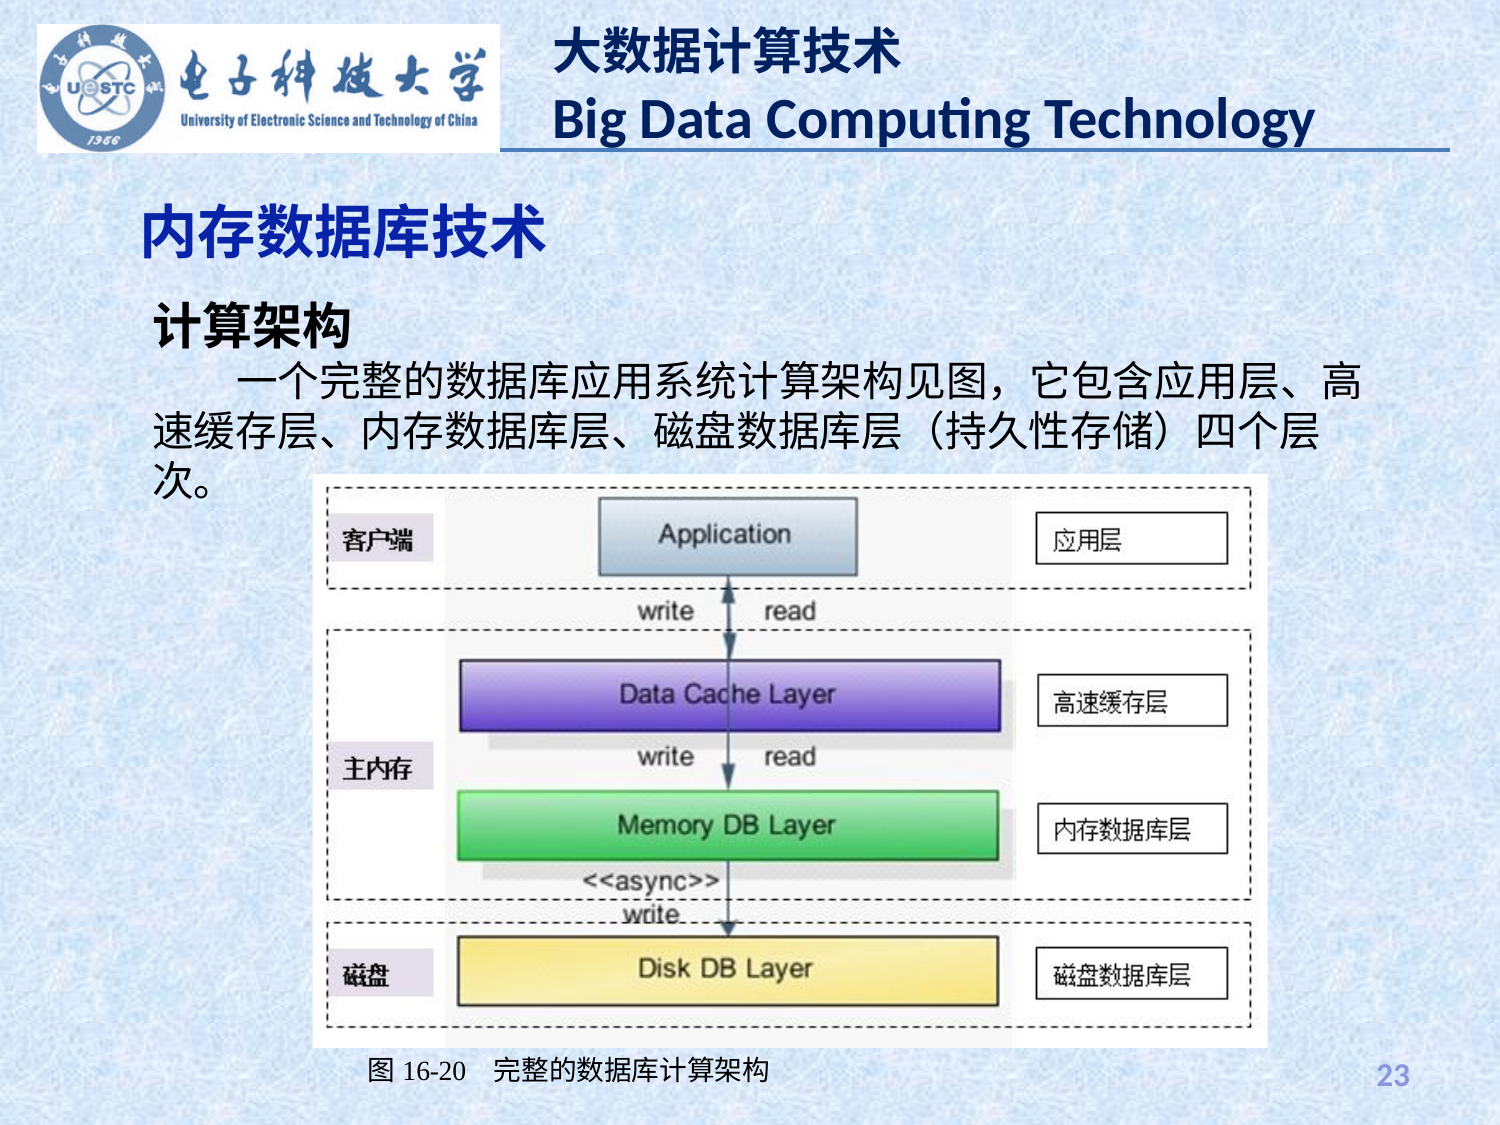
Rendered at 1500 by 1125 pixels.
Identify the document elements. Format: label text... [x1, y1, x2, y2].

text_box 内存数据库技术 [125, 187, 1425, 273]
text_box 计算架构 一个完整的数据库应用系统计算架构见图，它包含应用层、高速缓存层、内存数据库层、磁盘数据库层（持久性存储）四个层次。 [137, 287, 1413, 513]
slide_number 23 [1074, 1042, 1425, 1103]
picture [0, 0, 1500, 1125]
text_box 大数据计算技术 Big Data Computing Technology [537, 12, 1450, 149]
